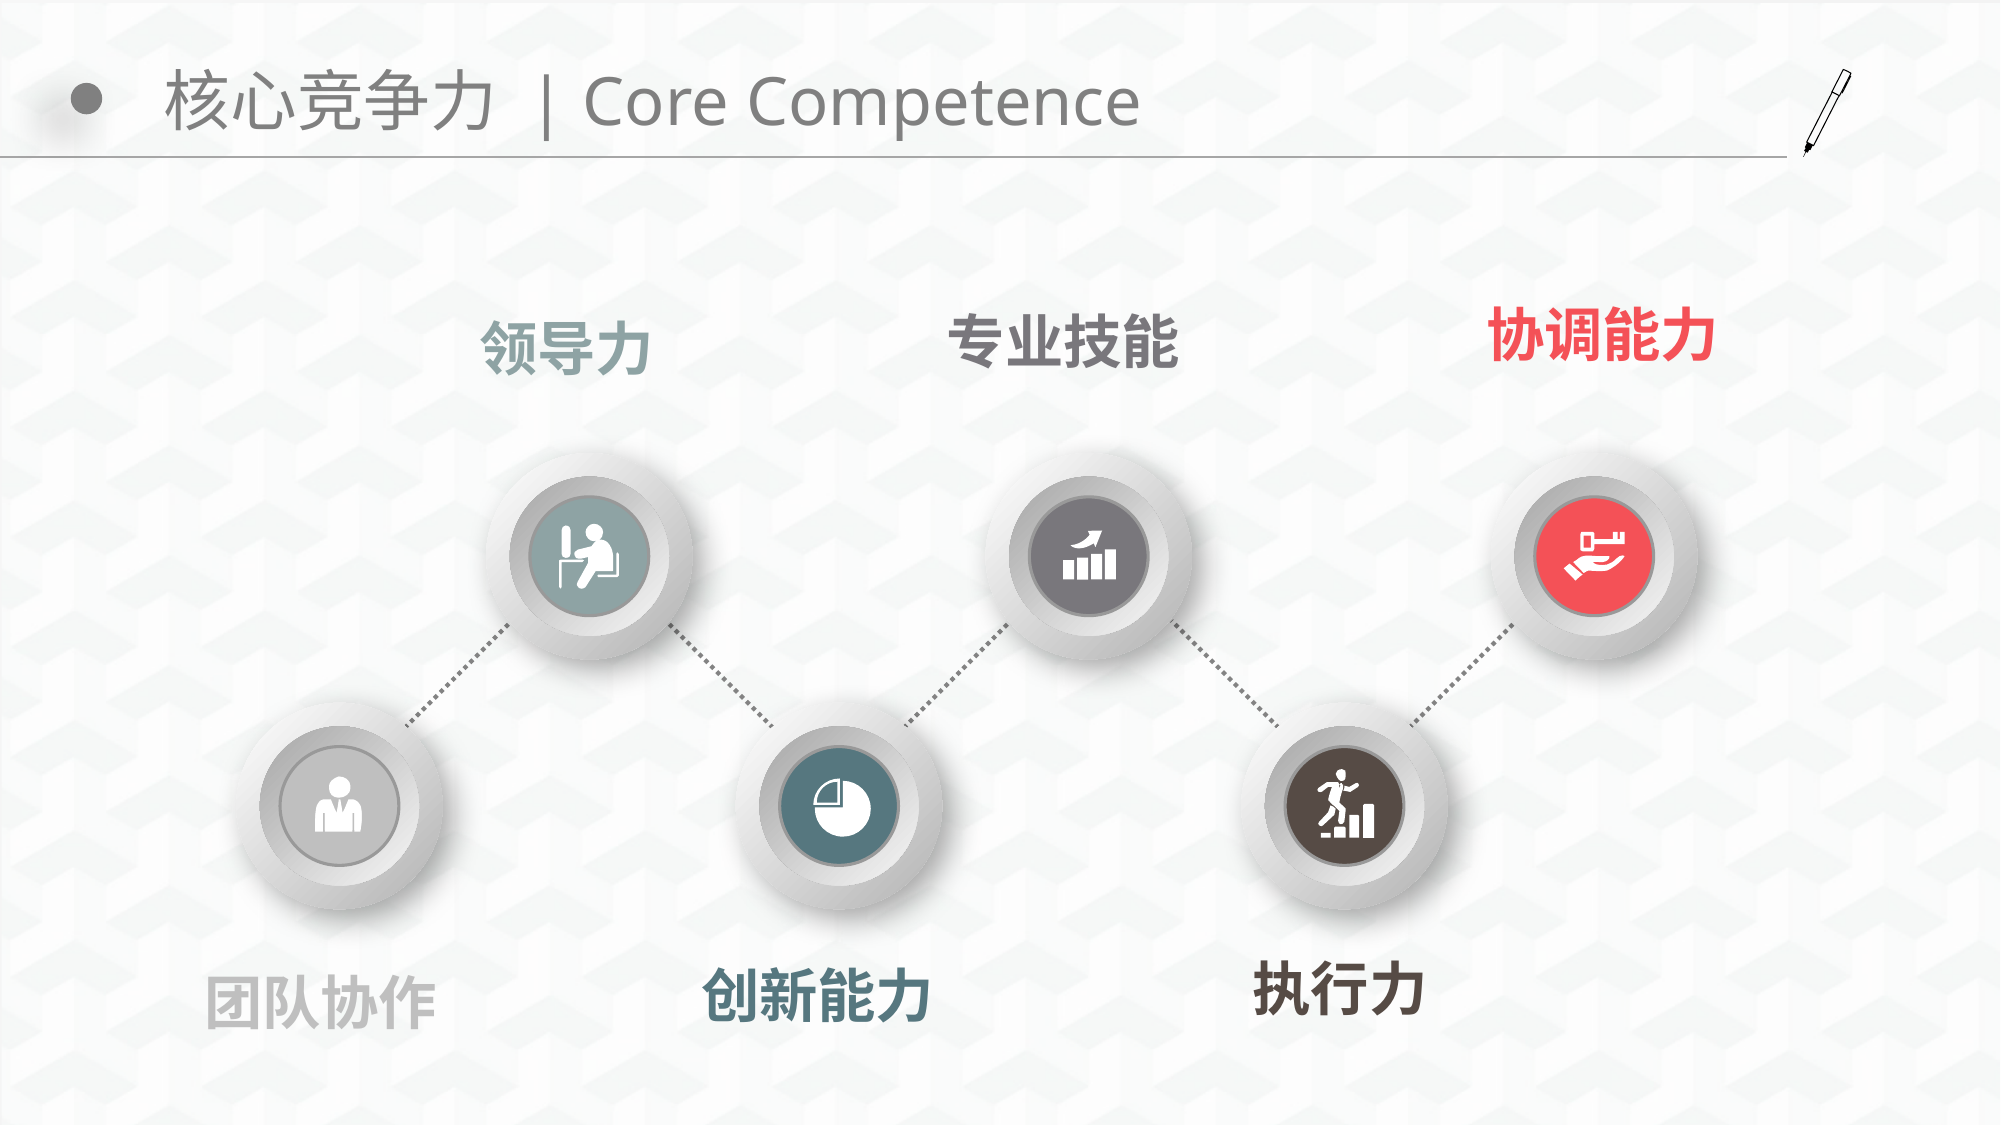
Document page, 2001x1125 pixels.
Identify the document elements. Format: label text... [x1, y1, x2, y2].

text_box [735, 702, 943, 910]
title 核心竞争力 | Core Competence [152, 27, 1789, 169]
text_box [236, 702, 443, 910]
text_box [985, 452, 1193, 660]
text_box 协调能力 [1471, 290, 1734, 376]
text_box 团队协作 [189, 958, 453, 1044]
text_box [1241, 702, 1448, 910]
text_box 创新能力 [686, 951, 949, 1037]
picture [1, 3, 2001, 1125]
text_box 执行力 [1237, 944, 1443, 1030]
text_box 专业技能 [931, 297, 1195, 383]
text_box 领导力 [464, 304, 669, 390]
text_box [1490, 452, 1698, 660]
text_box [485, 452, 693, 660]
